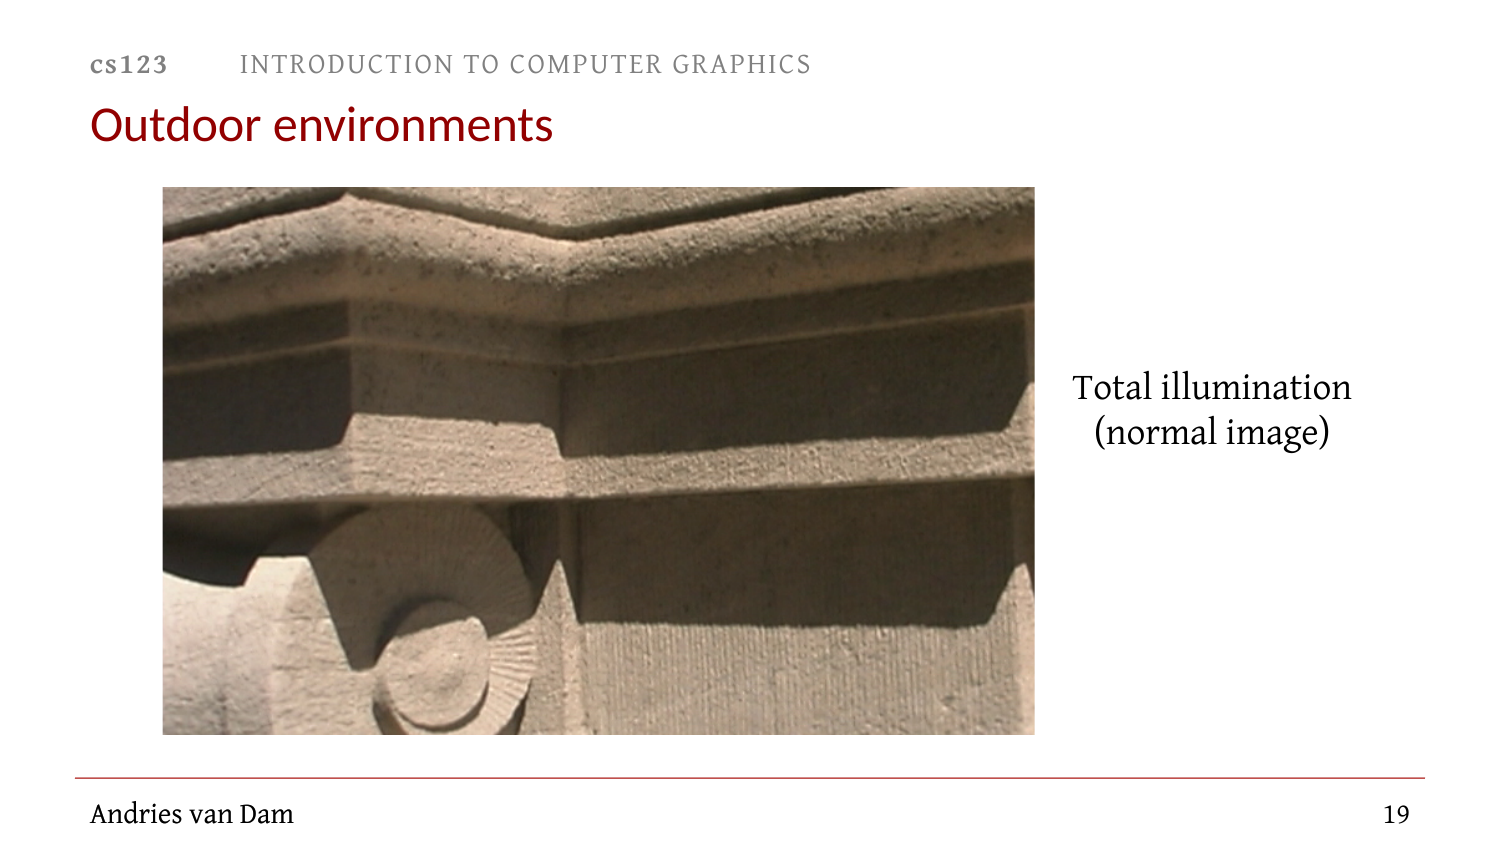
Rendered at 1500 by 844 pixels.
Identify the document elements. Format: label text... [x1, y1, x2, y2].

title Outdoor environments [75, 84, 1425, 160]
text_box Total illumination (normal image) [1040, 355, 1413, 460]
slide_number 19 [1224, 787, 1425, 827]
picture [162, 187, 1035, 736]
